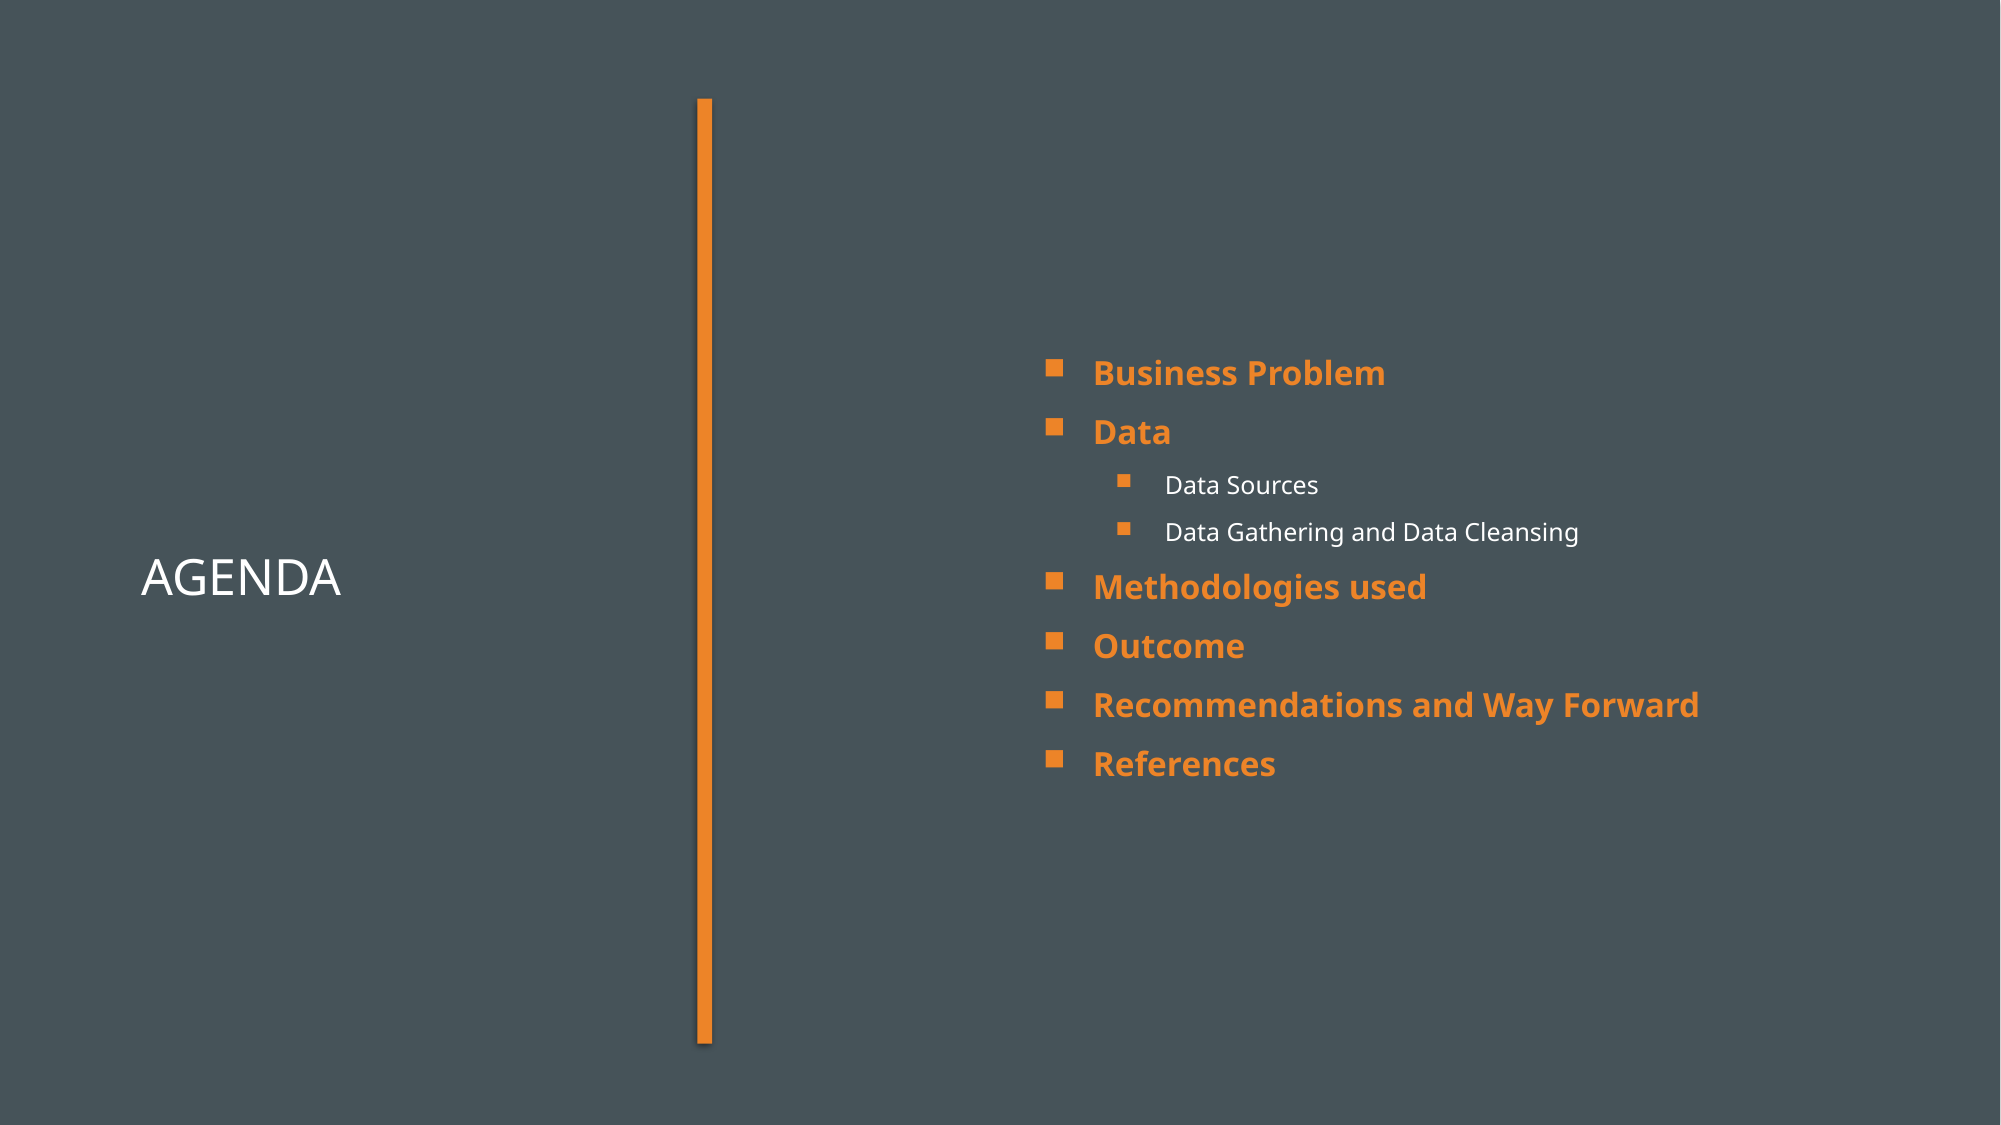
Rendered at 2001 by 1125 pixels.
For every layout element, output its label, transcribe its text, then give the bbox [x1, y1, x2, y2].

title Agenda [125, 434, 624, 717]
list Business Problem Data Data Sources Data Gathering and Data Cleansing Methodologies used Outcome Recommendations and Way Forward References [1027, 90, 1895, 1046]
